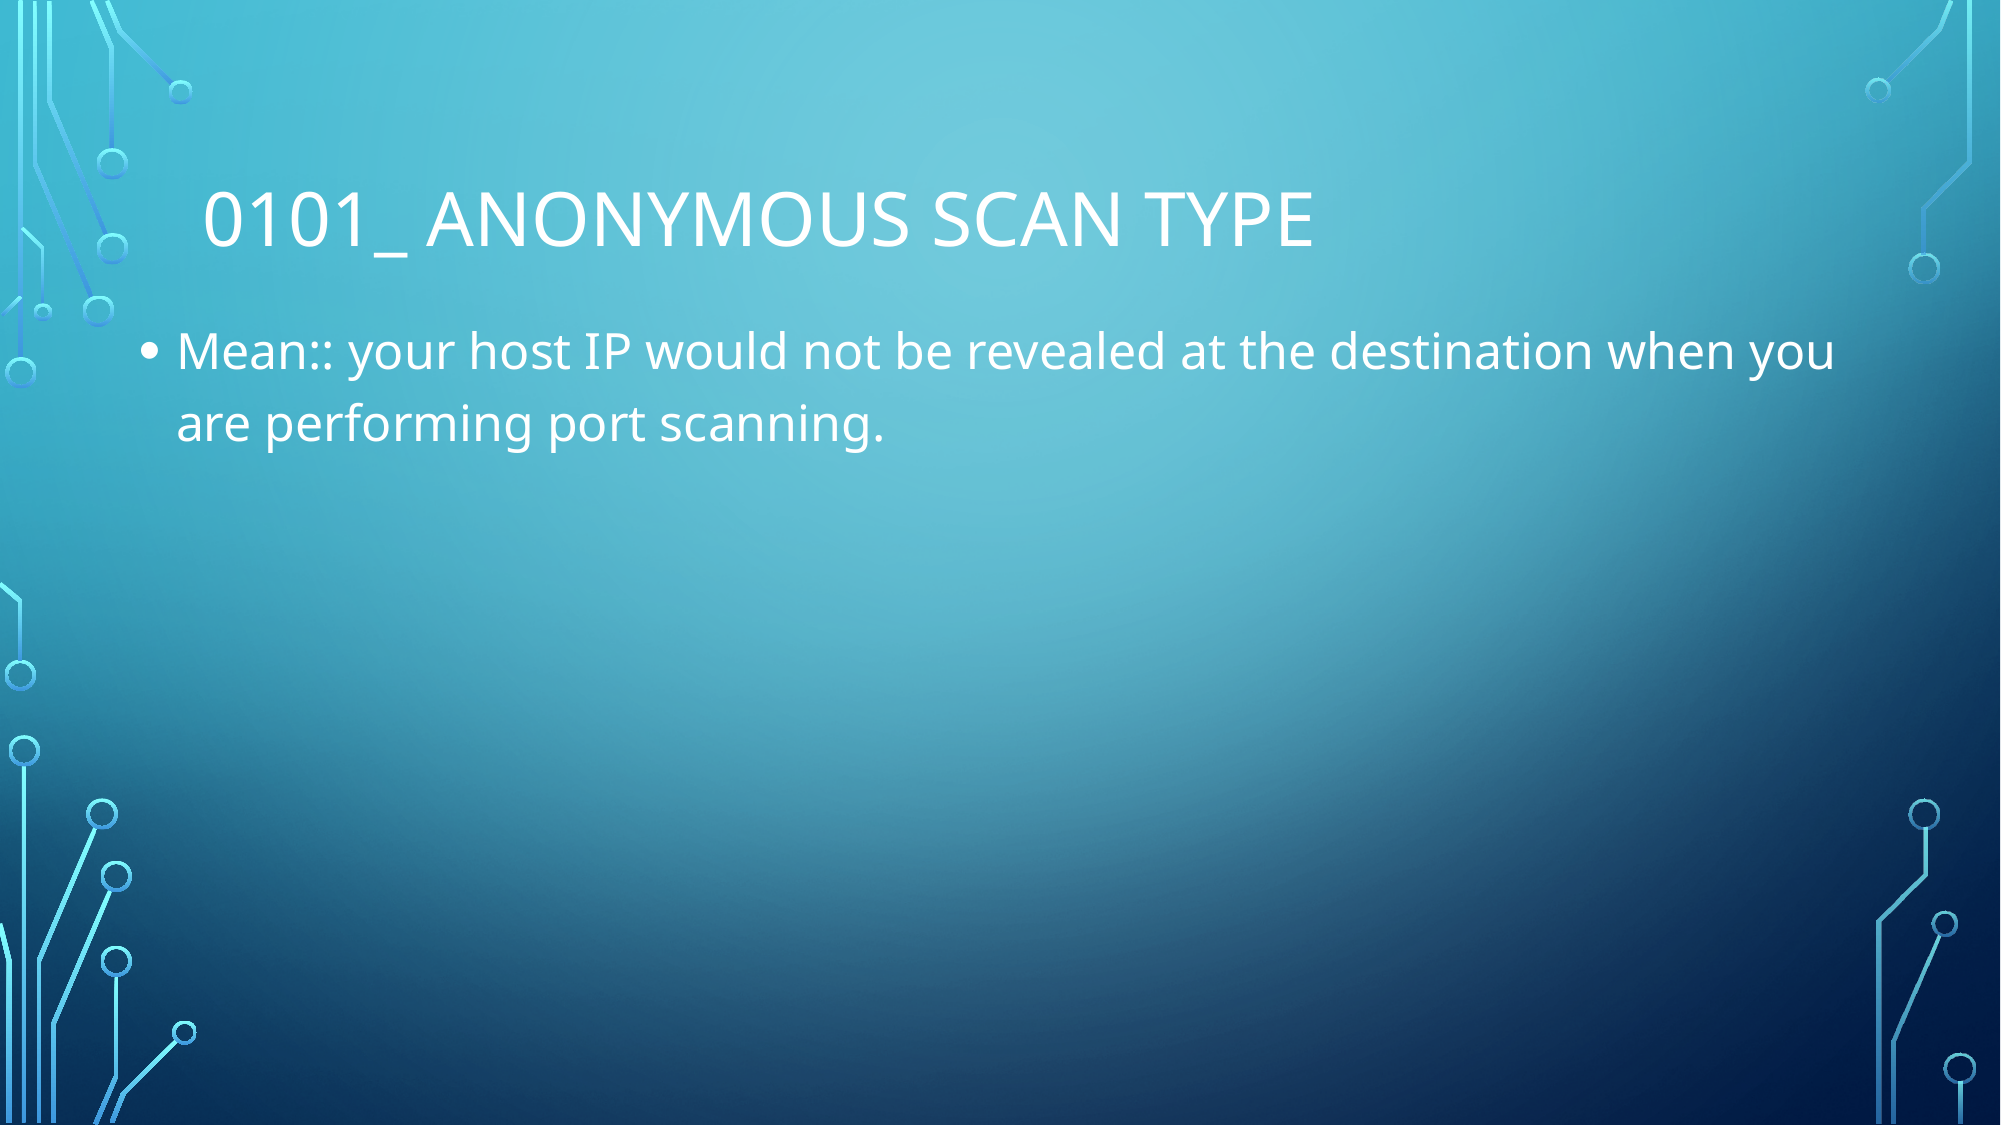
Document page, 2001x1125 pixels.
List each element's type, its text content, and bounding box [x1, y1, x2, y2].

list Mean:: your host IP would not be revealed at the destination when you are performing port scanning. [123, 299, 1871, 1080]
title 0101_ Anonymous Scan type [187, 101, 1813, 299]
